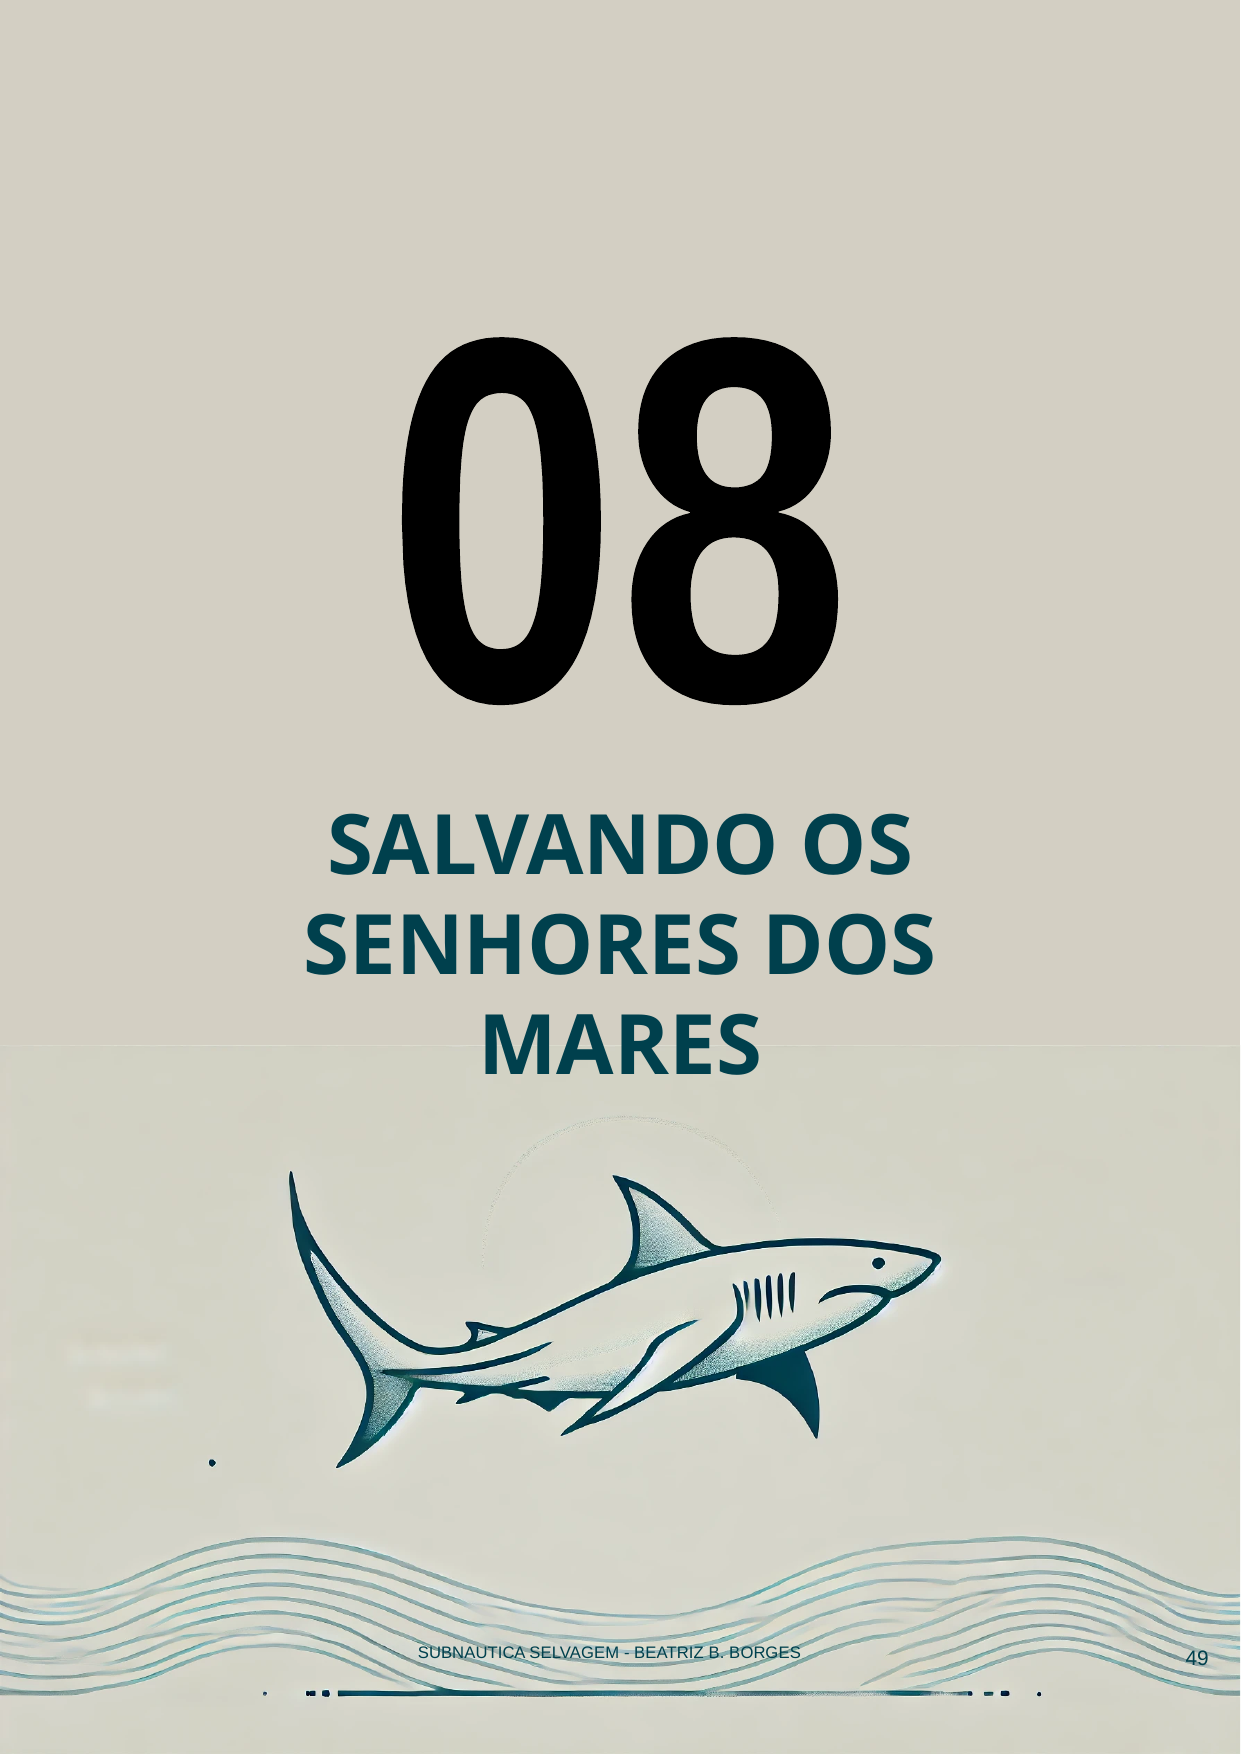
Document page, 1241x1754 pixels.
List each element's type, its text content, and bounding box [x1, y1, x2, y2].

picture [0, 1044, 1241, 1754]
text_box SALVANDO OS SENHORES DOS MARES [227, 776, 1013, 1043]
